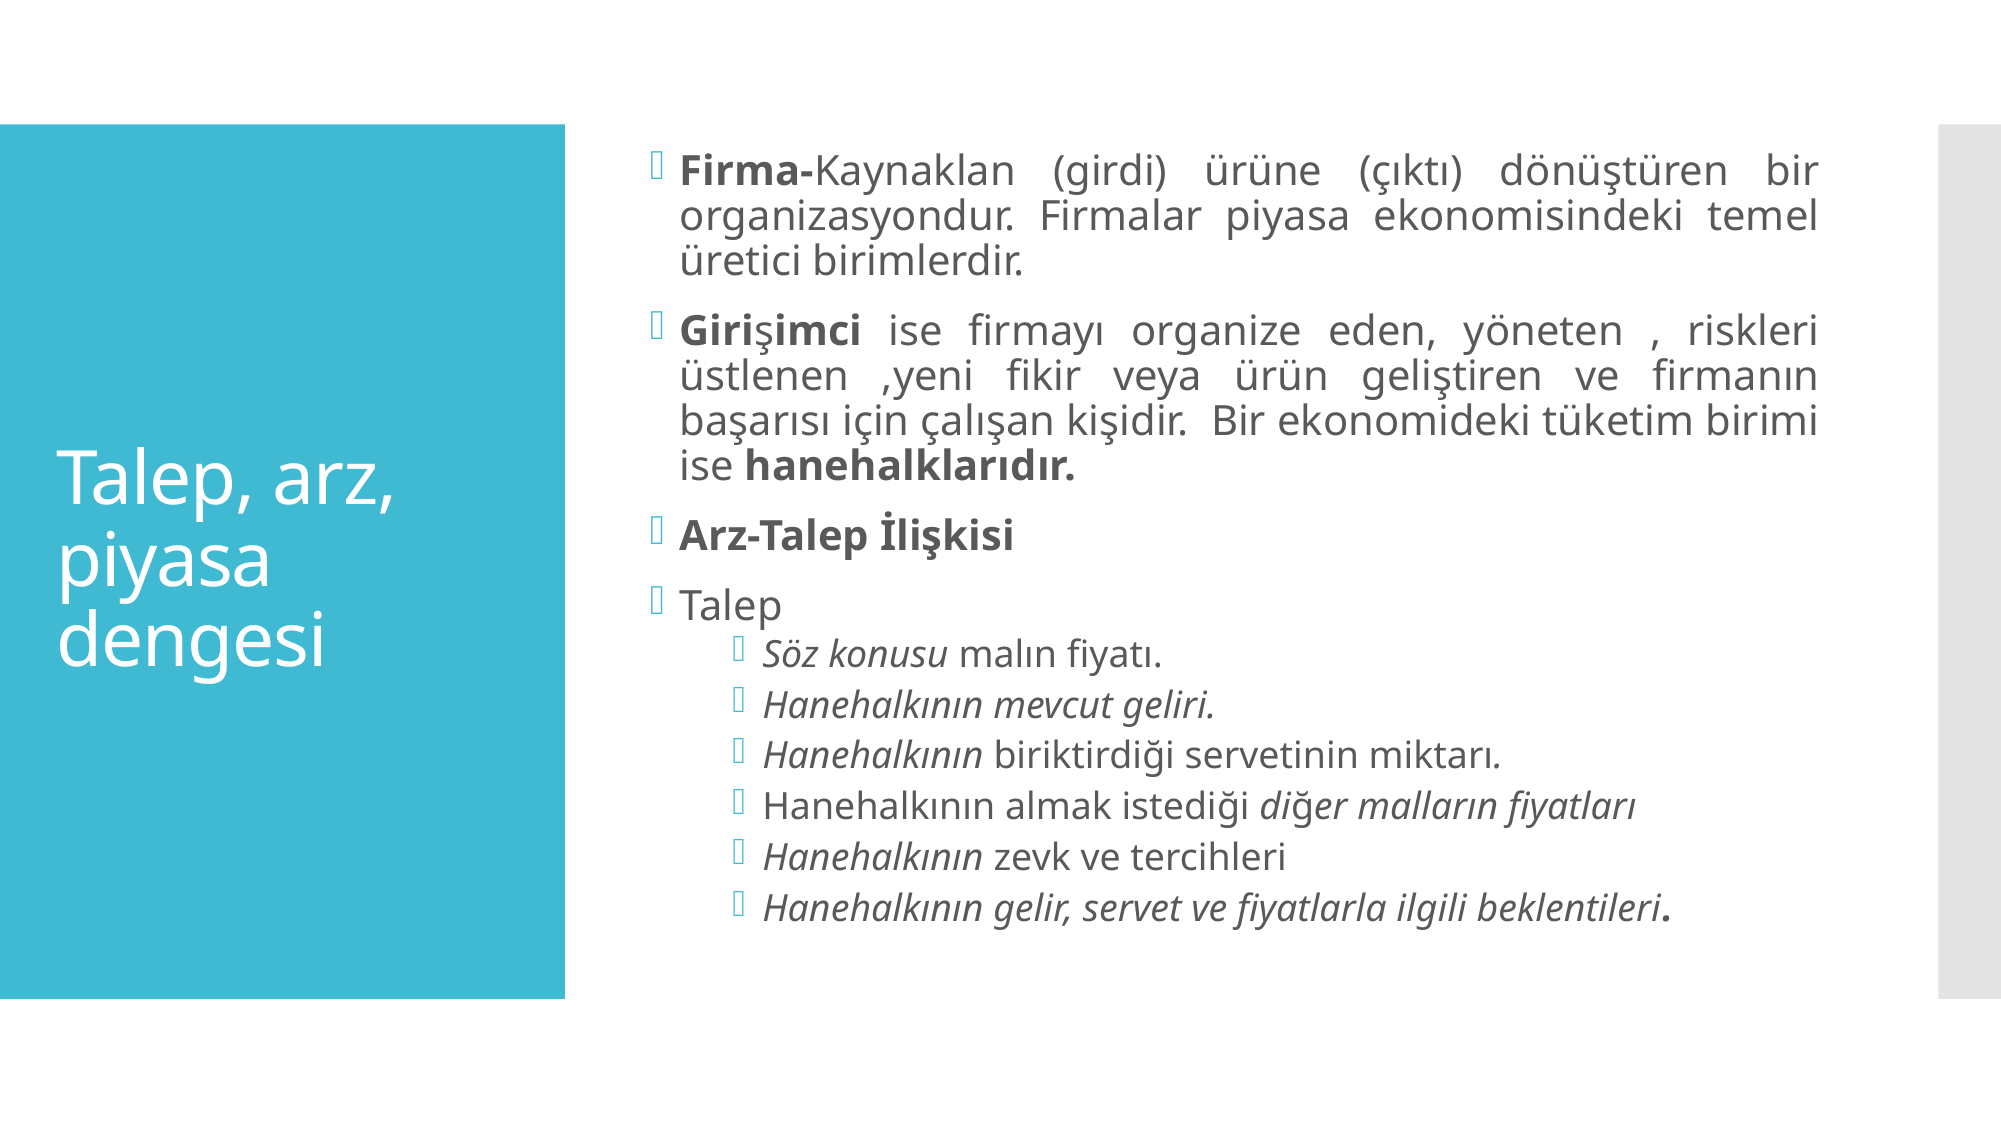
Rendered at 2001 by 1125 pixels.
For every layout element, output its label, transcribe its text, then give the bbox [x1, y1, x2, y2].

title Talep, arz, piyasa dengesi [41, 184, 525, 940]
list Firma-Kaynaklan (girdi) ürüne (çıktı) dönüştüren bir organizasyondur. Firmalar piyasa ekonomisindeki temel üretici birimlerdir. Girişimci ise firmayı organize eden, yöneten , riskleri üstlenen ,yeni fikir veya ürün geliştiren ve firmanın başarısı için çalışan kişidir. Bir ekonomideki tüketim birimi ise hanehalklarıdır. Arz-Talep İlişkisi Talep Söz konusu malın fiyatı. Hanehalkının mevcut geliri. Hanehalkının biriktirdiği servetinin miktarı. Hanehalkının almak istediği diğer malların fiyatları Hanehalkının zevk ve tercihleri Hanehalkının gelir, servet ve fiyatlarla ilgili beklentileri. [634, 141, 1835, 982]
